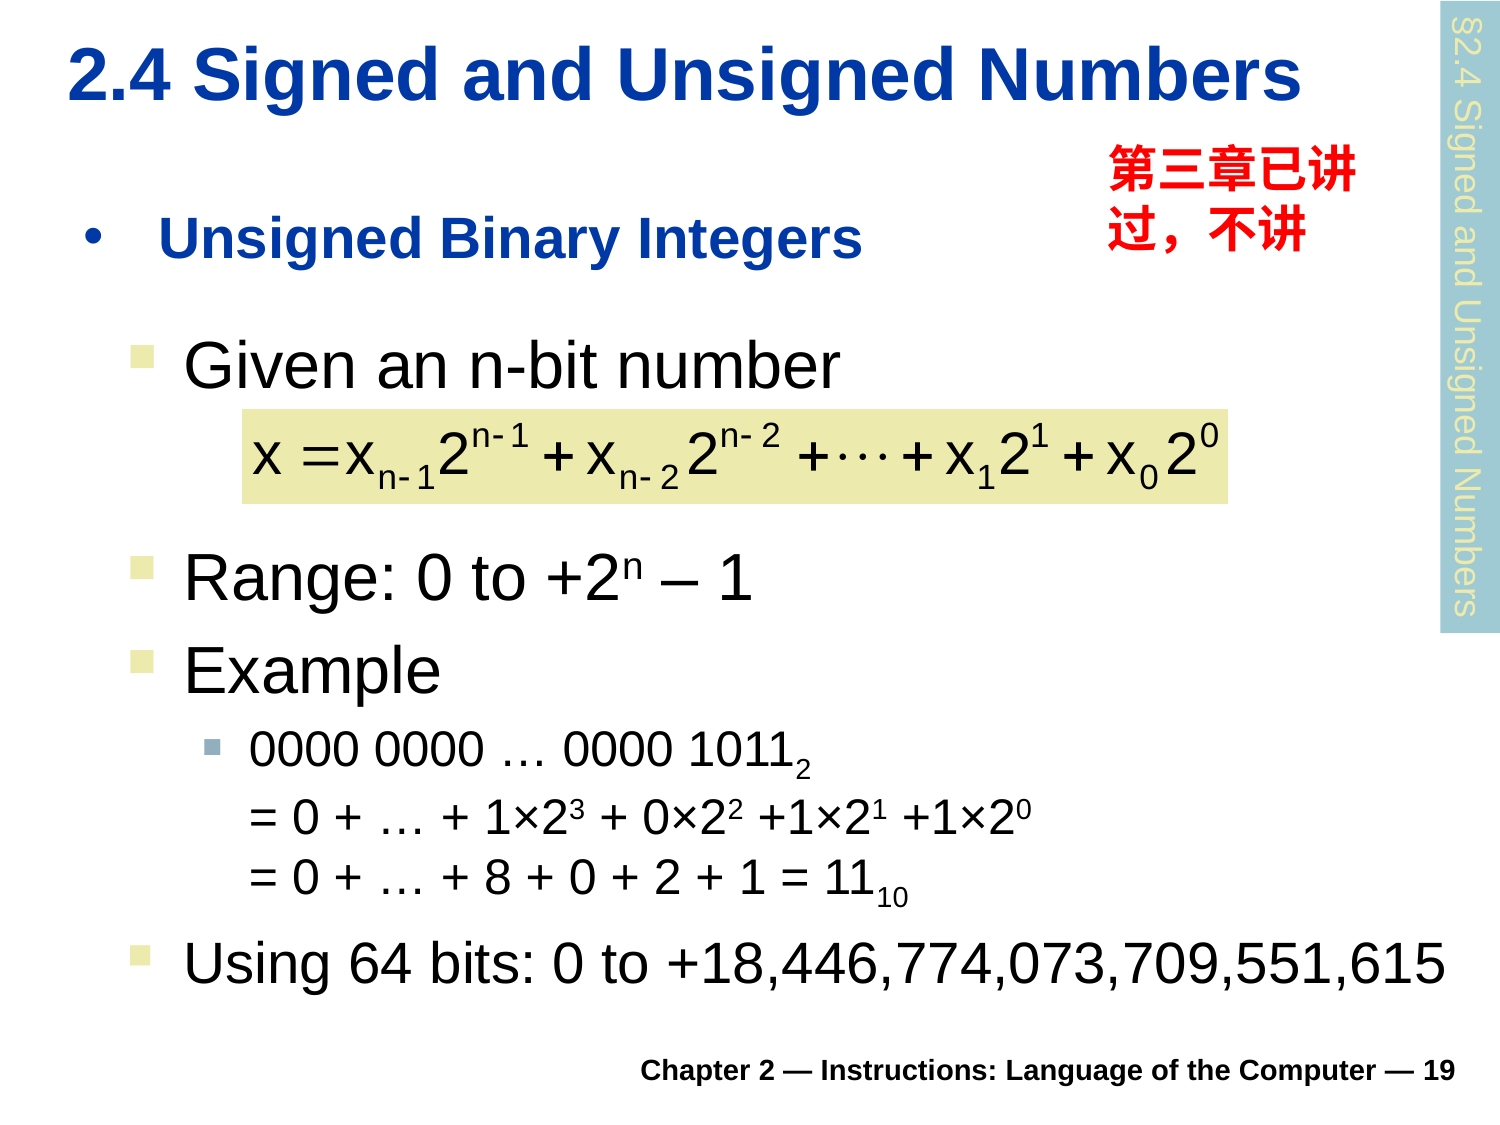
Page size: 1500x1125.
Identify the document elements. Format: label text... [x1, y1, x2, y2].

text_box §2.4 Signed and Unsigned Numbers [1440, 0, 1500, 634]
list Given an n-bit number [112, 314, 1440, 421]
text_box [241, 408, 1229, 505]
text_box Range: 0 to +2n – 1 Example 0000 0000 … 0000 10112 = 0 + … + 1×23 + 0×22 +1×21 +1×20 = 0 + … + 8 + 0 + 2 + 1 = 1110 Using 64 bits: 0 to +18,446,774,073,709,551,615 [112, 432, 1471, 1012]
title Unsigned Binary Integers [68, 192, 1424, 278]
text_box 第三章已讲过，不讲 [1092, 129, 1407, 265]
footer Chapter 2 — Instructions: Language of the Computer — 19 [277, 1034, 1471, 1095]
text_box 2.4 Signed and Unsigned Numbers [52, 18, 1407, 124]
